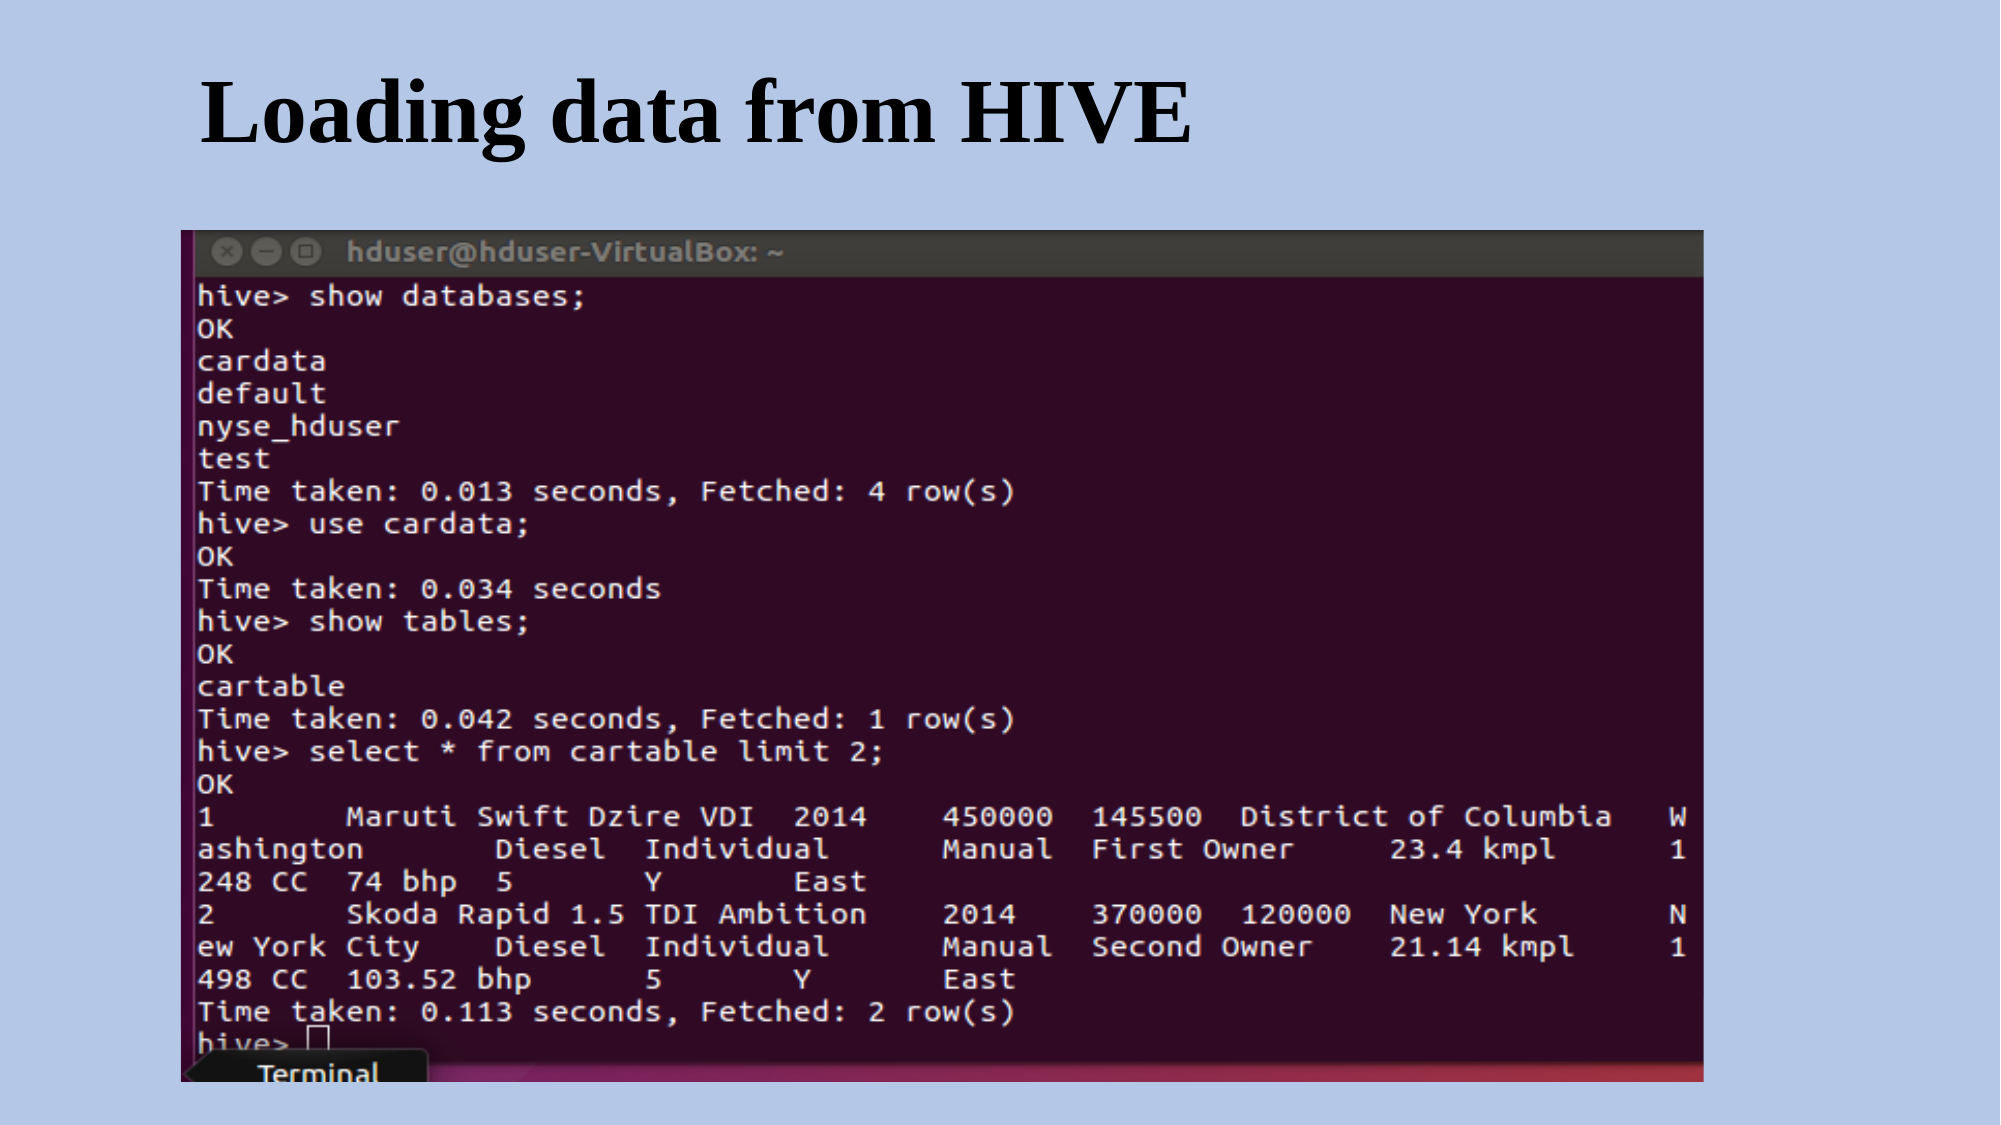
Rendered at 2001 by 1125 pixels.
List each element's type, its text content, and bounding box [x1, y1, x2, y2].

picture [180, 230, 1704, 1082]
text_box Loading data from HIVE [185, 42, 1211, 168]
